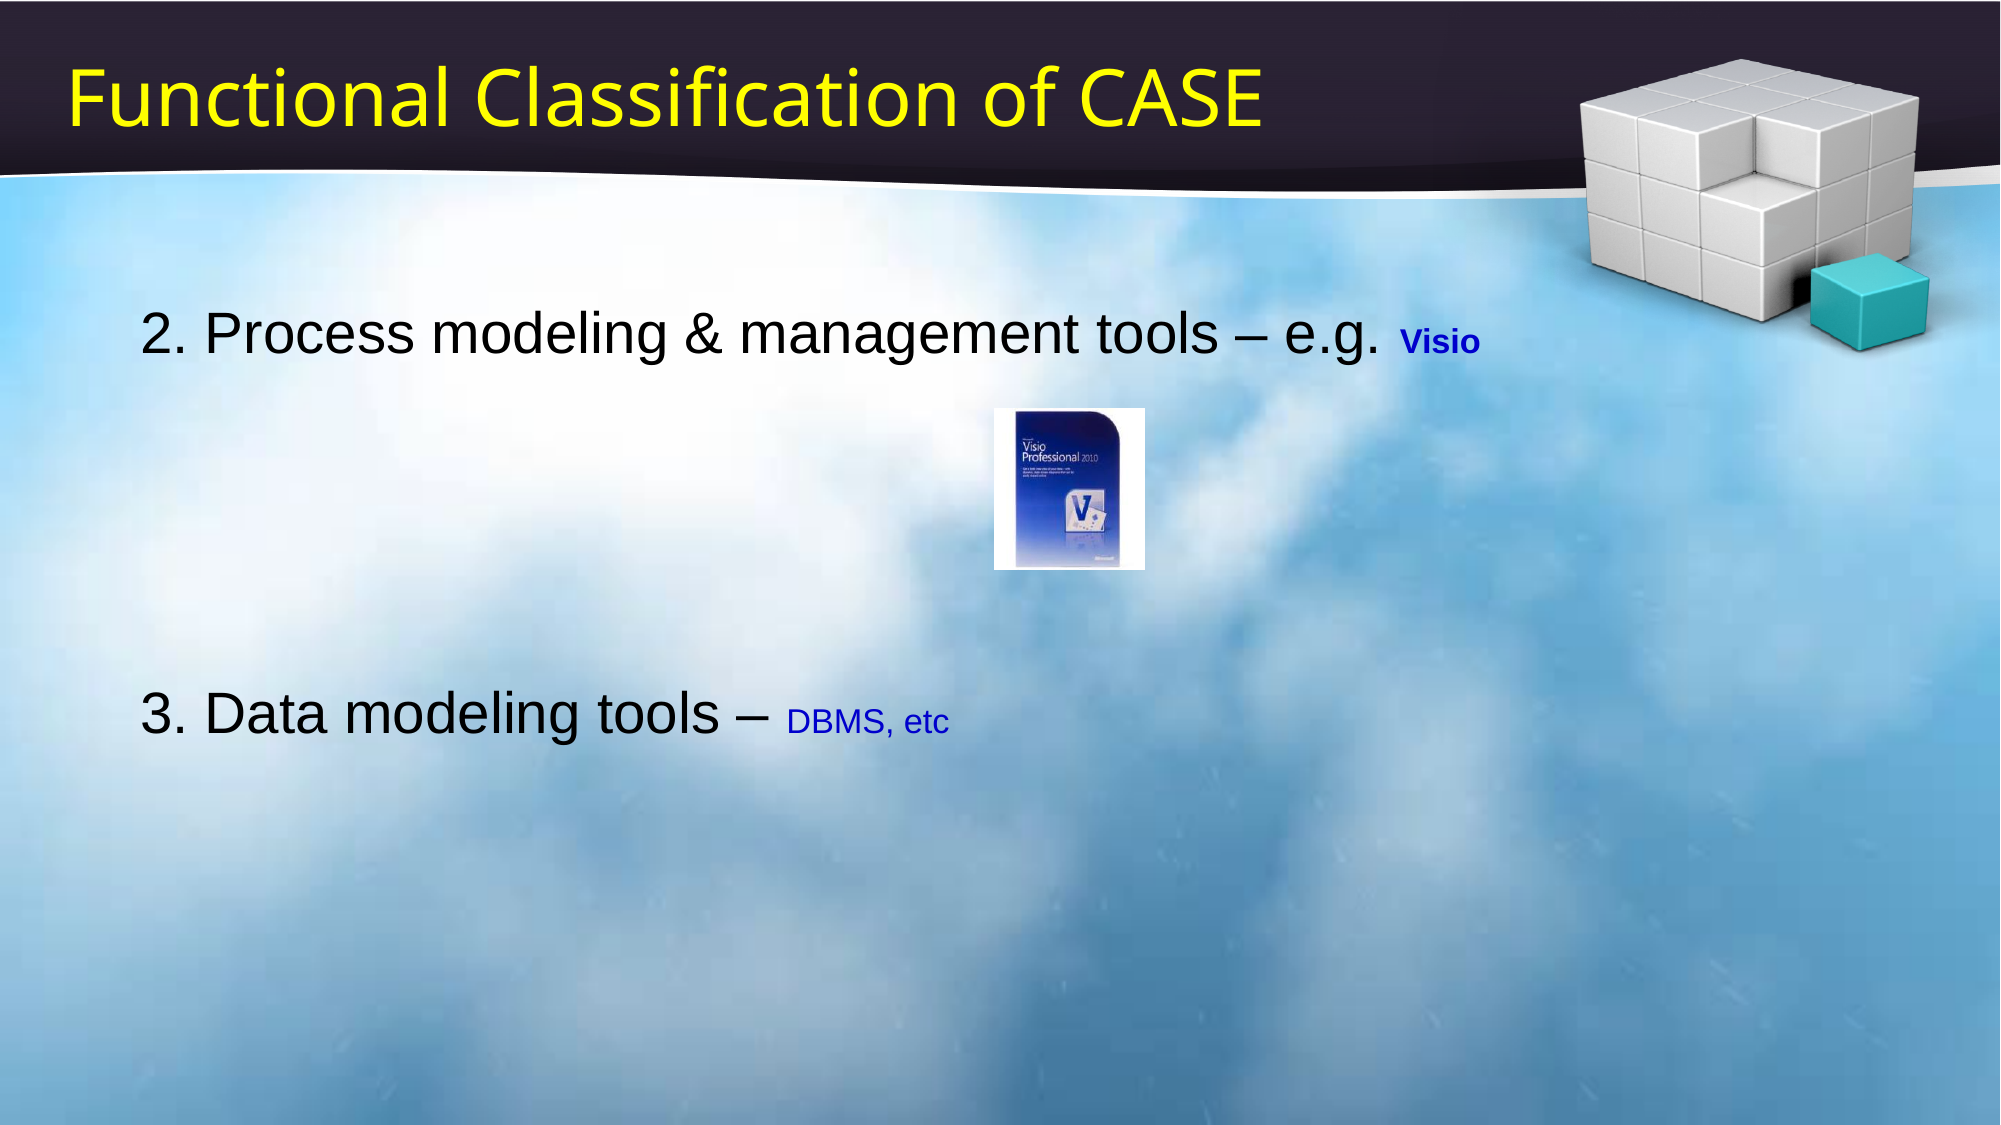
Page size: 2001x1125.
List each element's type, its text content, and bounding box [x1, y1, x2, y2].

title Functional Classification of CASE [50, 0, 1584, 190]
picture [0, 0, 2001, 1125]
list 2. Process modeling & management tools – e.g. Visio 3. Data modeling tools – DBMS, etc [50, 287, 1950, 1038]
